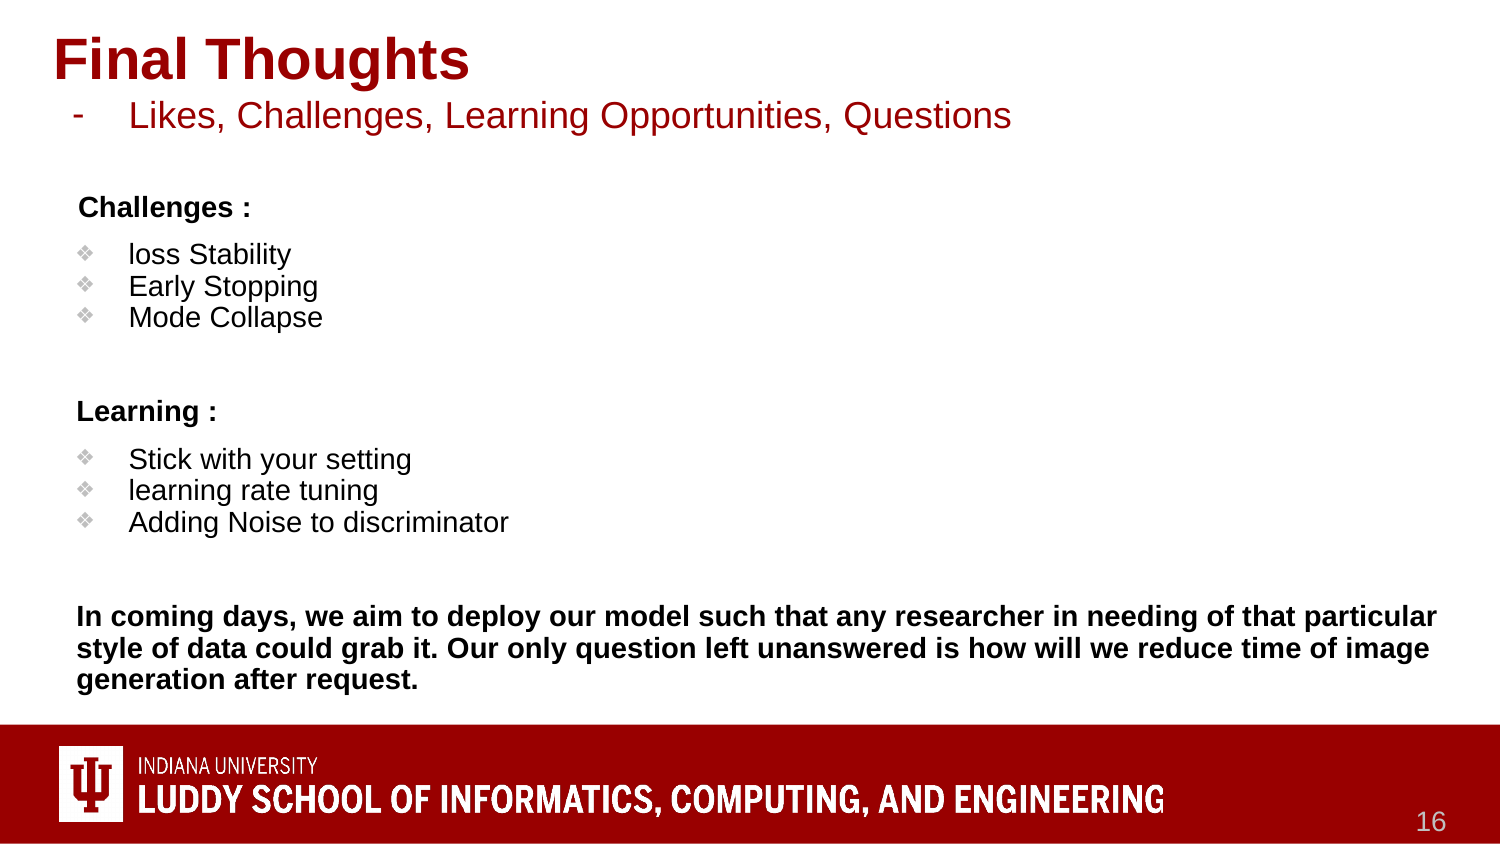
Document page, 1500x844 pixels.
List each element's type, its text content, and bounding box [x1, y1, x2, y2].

list Challenges : loss Stability Early Stopping Mode Collapse Learning : Stick with your setting learning rate tuning Adding Noise to discriminator In coming days, we aim to deploy our model such that any researcher in needing of that particular style of data could grab it. Our only question left unanswered is how will we reduce time of image generation after request. [38, 133, 1462, 710]
title Final Thoughts [38, 28, 1462, 93]
picture [59, 746, 1163, 822]
slide_number ‹#› [1385, 802, 1462, 839]
list Likes, Challenges, Learning Opportunities, Questions [38, 95, 1462, 133]
